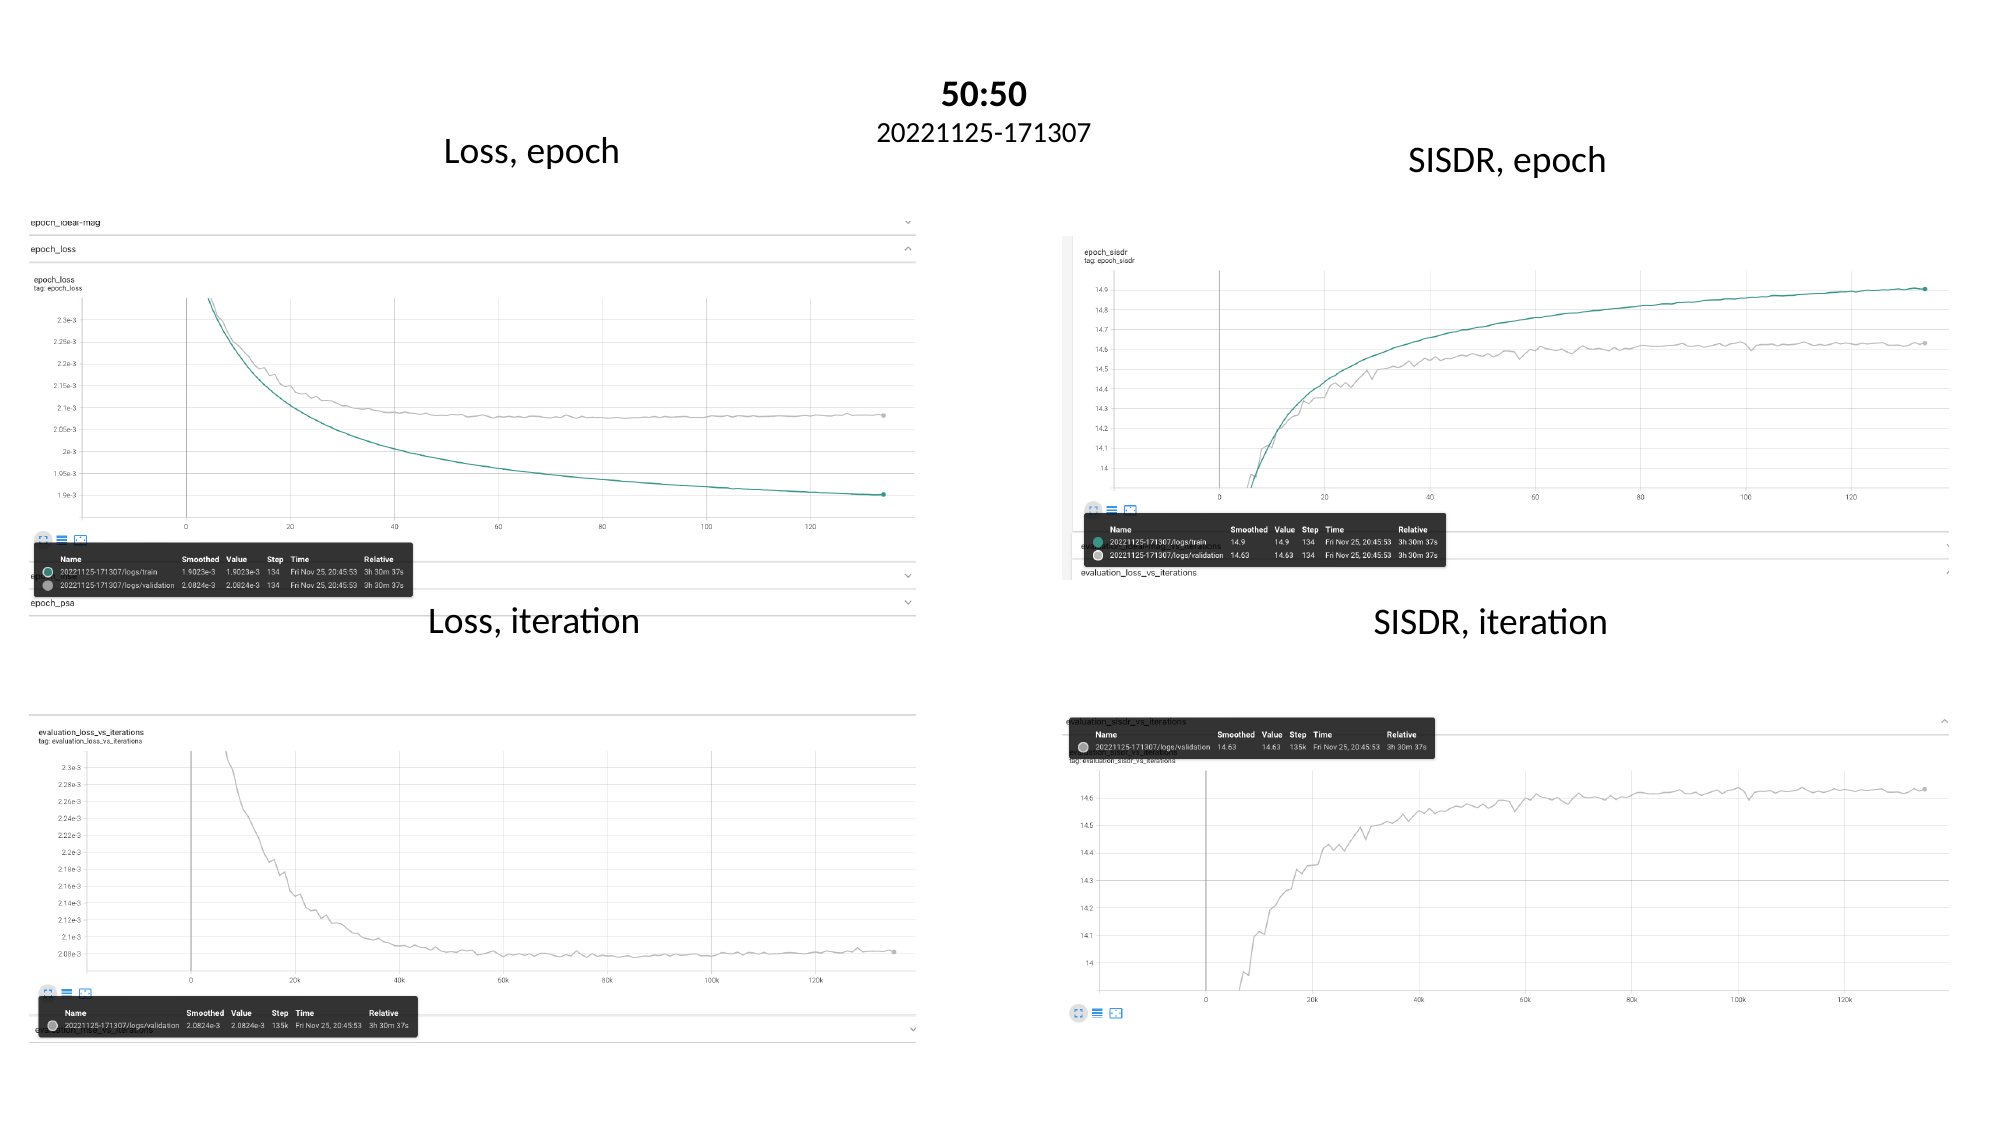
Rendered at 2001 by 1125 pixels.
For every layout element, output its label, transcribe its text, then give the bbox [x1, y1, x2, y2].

text_box Loss, iteration [413, 619, 656, 649]
text_box Loss, epoch [429, 119, 636, 179]
text_box SISDR, iteration [1358, 589, 1624, 649]
picture [1062, 708, 1949, 1032]
text_box 50:50 20221125-171307 [303, 61, 1666, 157]
text_box SISDR, epoch [1393, 127, 1623, 188]
picture [29, 221, 916, 619]
picture [29, 708, 916, 1050]
picture [1062, 236, 1949, 580]
